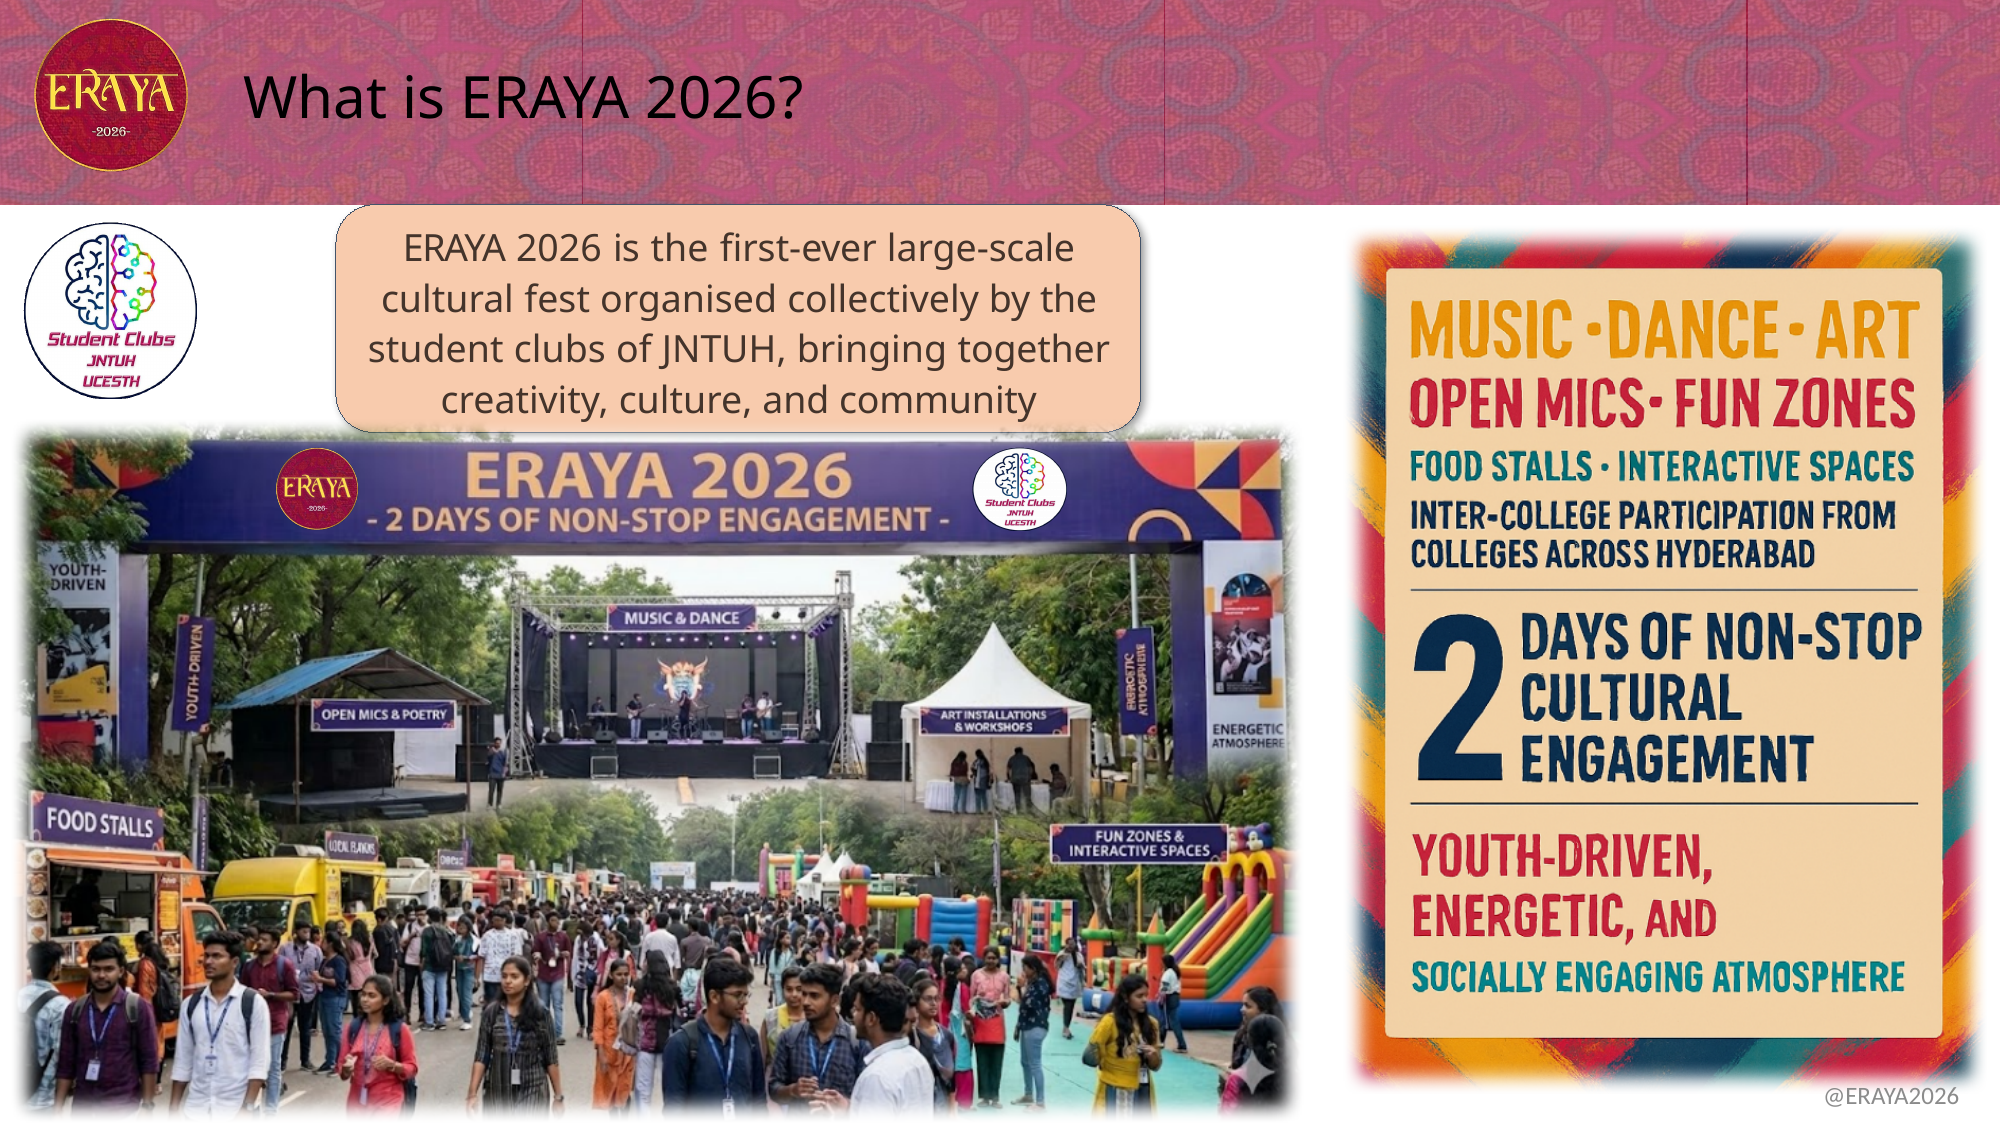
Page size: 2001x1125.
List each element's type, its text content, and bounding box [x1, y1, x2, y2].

text_box ERAYA 2026 is the first-ever large-scale cultural fest organised collectively by the student clubs of JNTUH, bringing together creativity, culture, and community [335, 205, 1141, 419]
picture [11, 419, 1304, 1125]
footer @ERAYA2026 [1782, 1065, 2000, 1125]
picture [23, 221, 197, 399]
picture [1343, 225, 1989, 1094]
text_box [0, 0, 2000, 205]
picture [21, 17, 199, 174]
